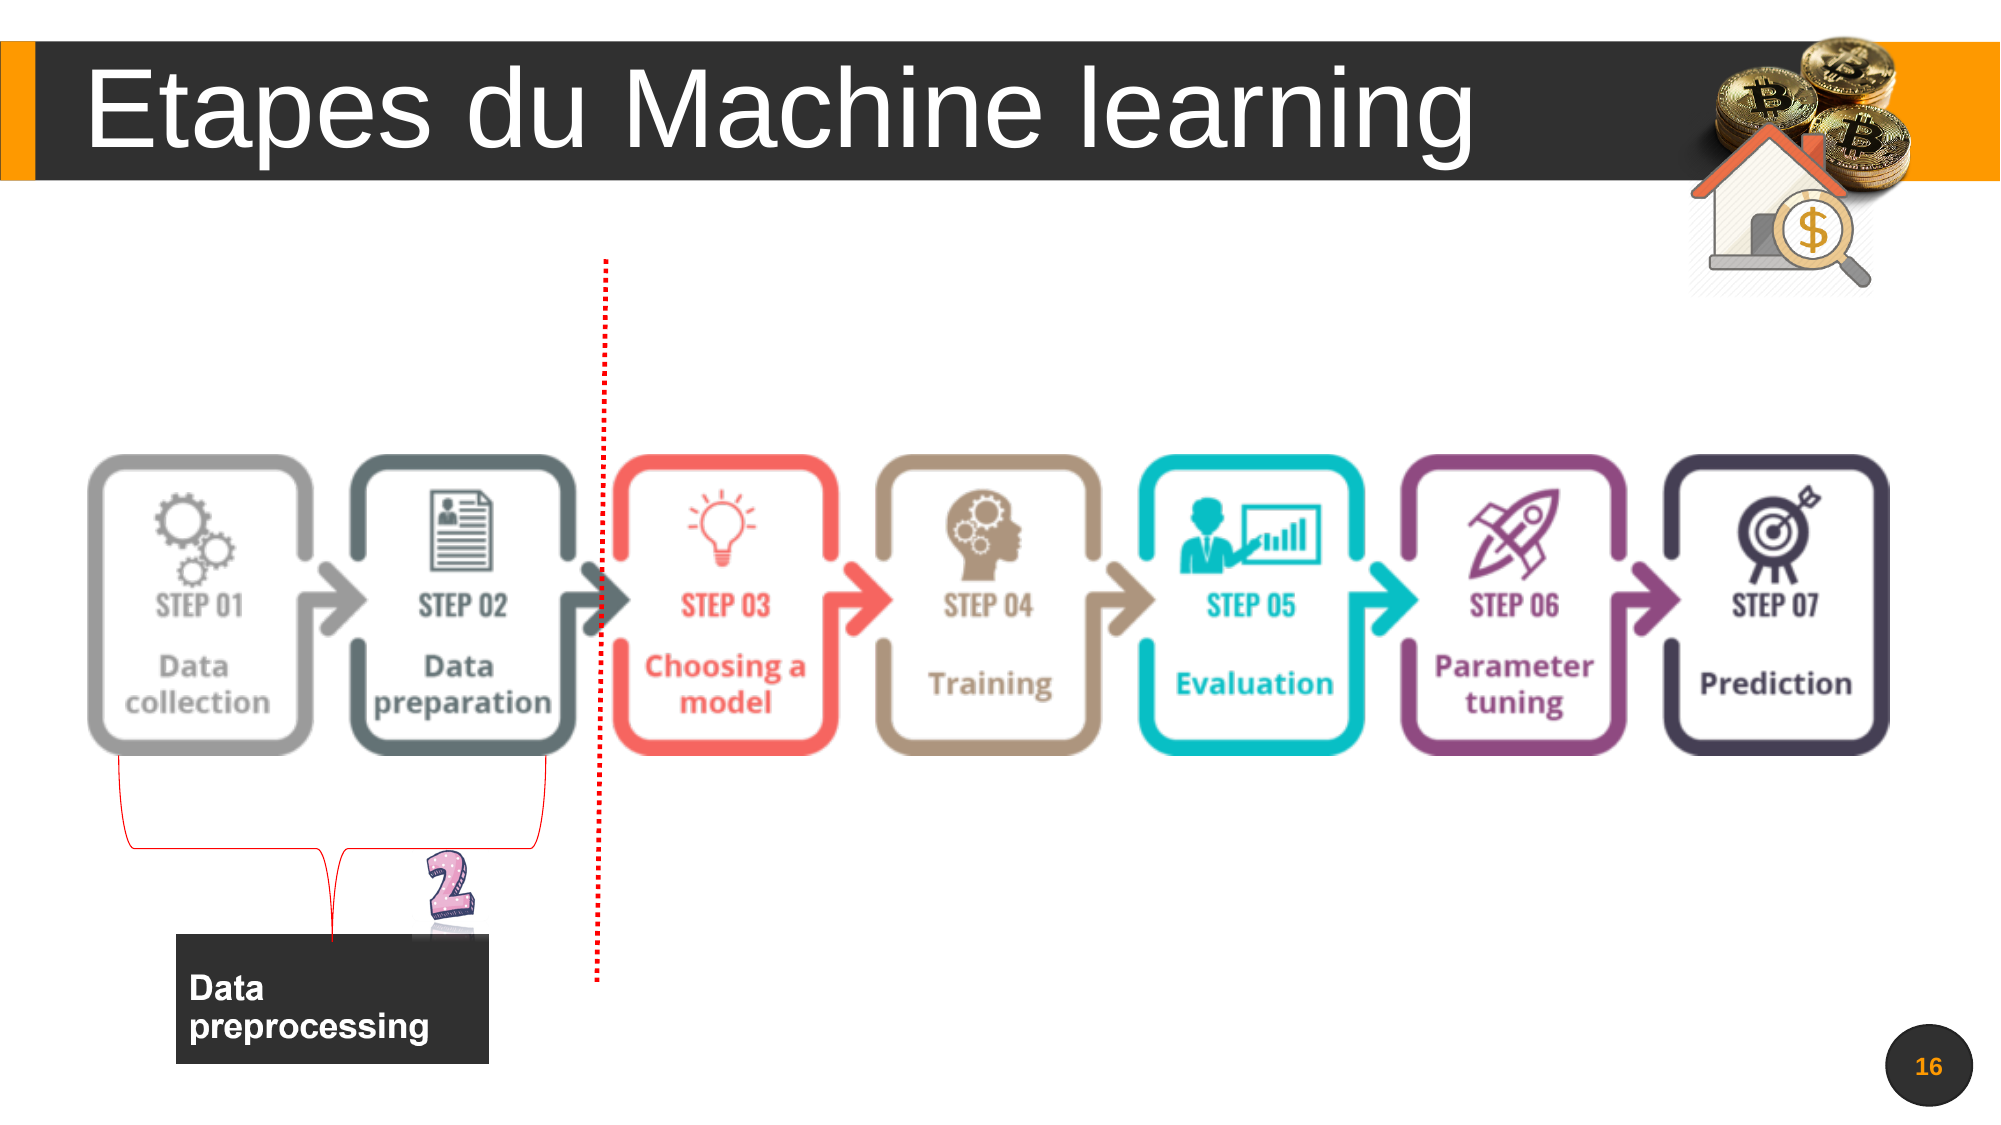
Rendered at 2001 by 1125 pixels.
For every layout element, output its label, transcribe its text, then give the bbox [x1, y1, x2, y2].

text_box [596, 259, 606, 982]
picture [606, 454, 1890, 756]
text_box 16 [1885, 1024, 1974, 1107]
text_box [118, 756, 547, 850]
picture [176, 848, 489, 1064]
picture [87, 454, 596, 756]
list Etapes du Machine learning [69, 51, 1524, 171]
picture [1673, 32, 1913, 298]
